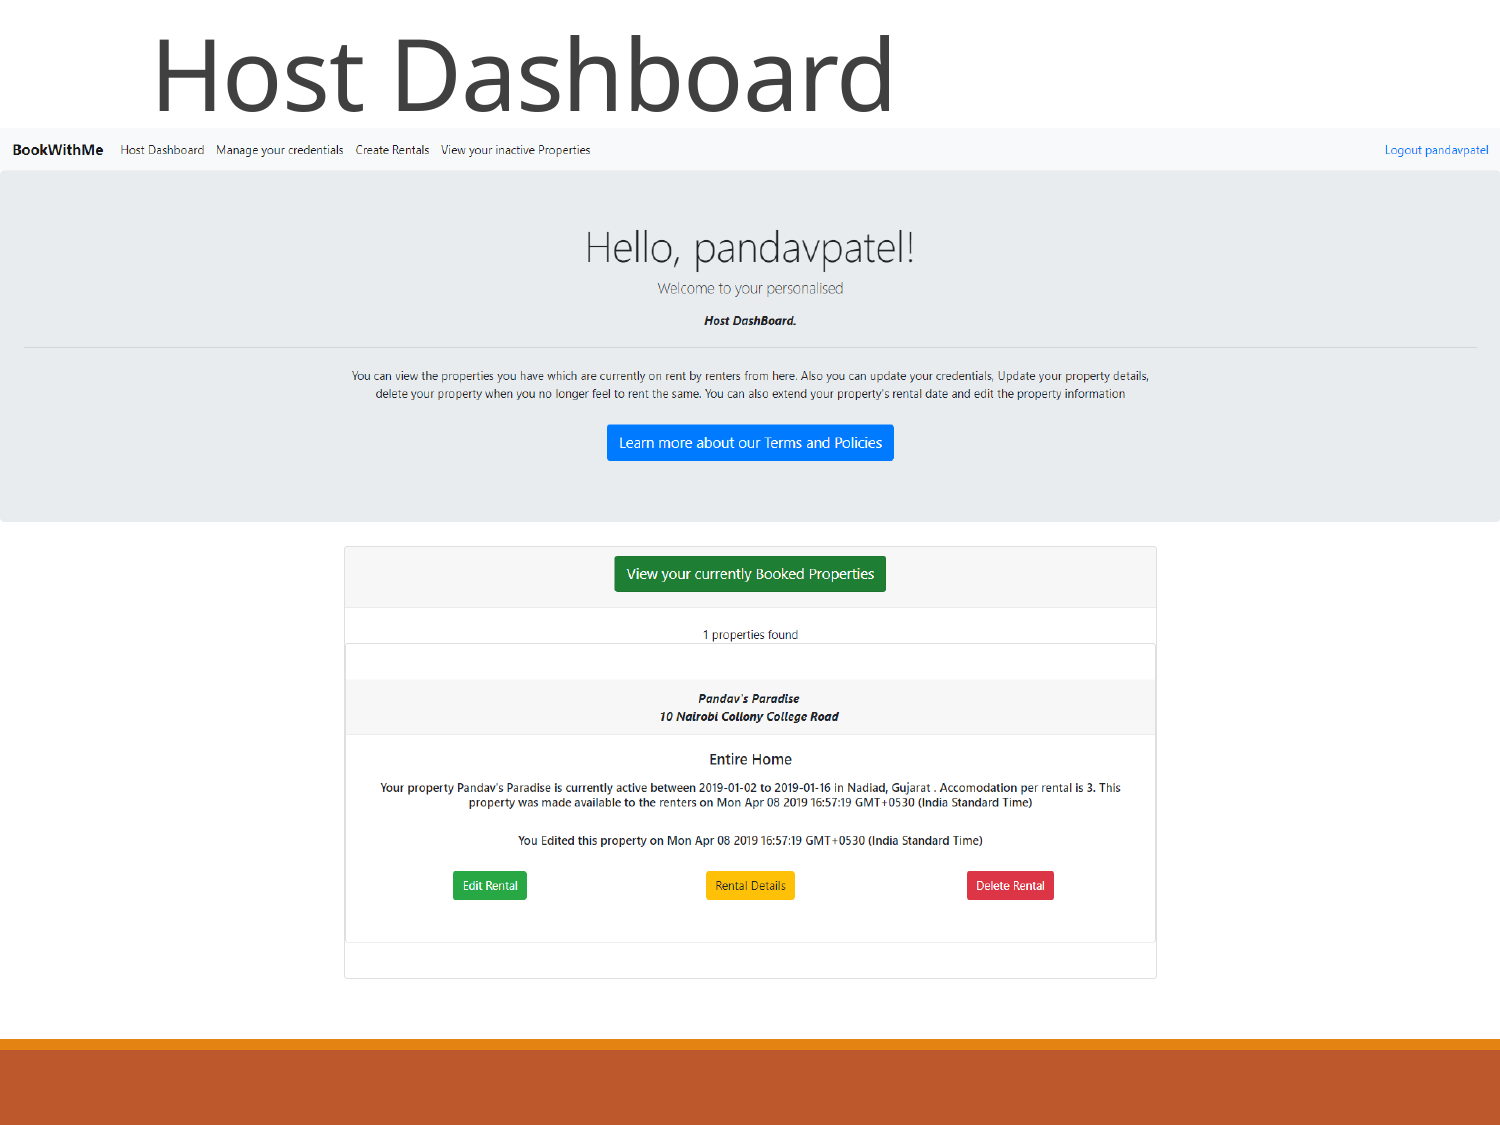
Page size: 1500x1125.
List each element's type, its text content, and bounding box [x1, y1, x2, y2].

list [0, 127, 1500, 1003]
title Host Dashboard [135, 0, 1373, 125]
